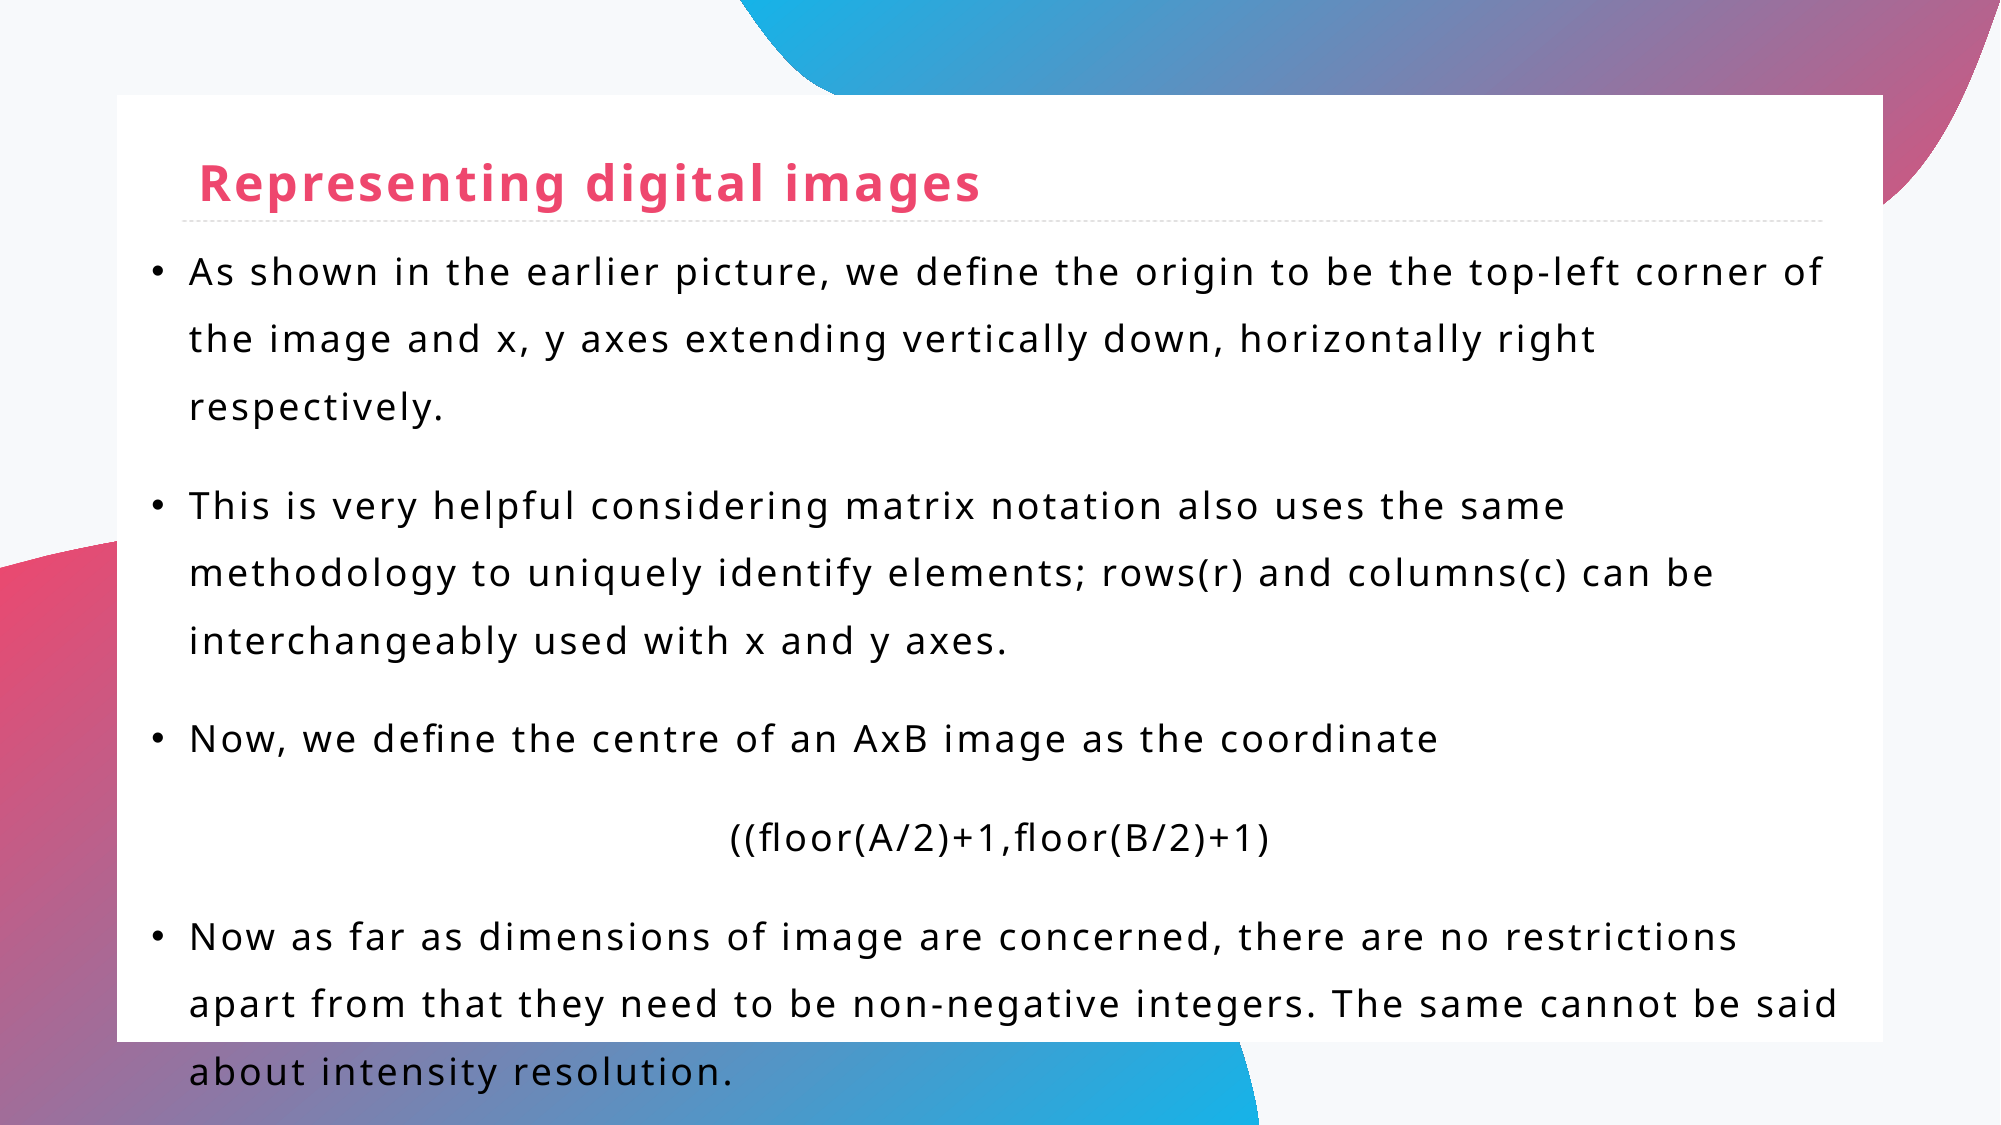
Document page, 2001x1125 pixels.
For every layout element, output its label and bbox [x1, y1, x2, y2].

picture [117, 95, 1883, 1043]
